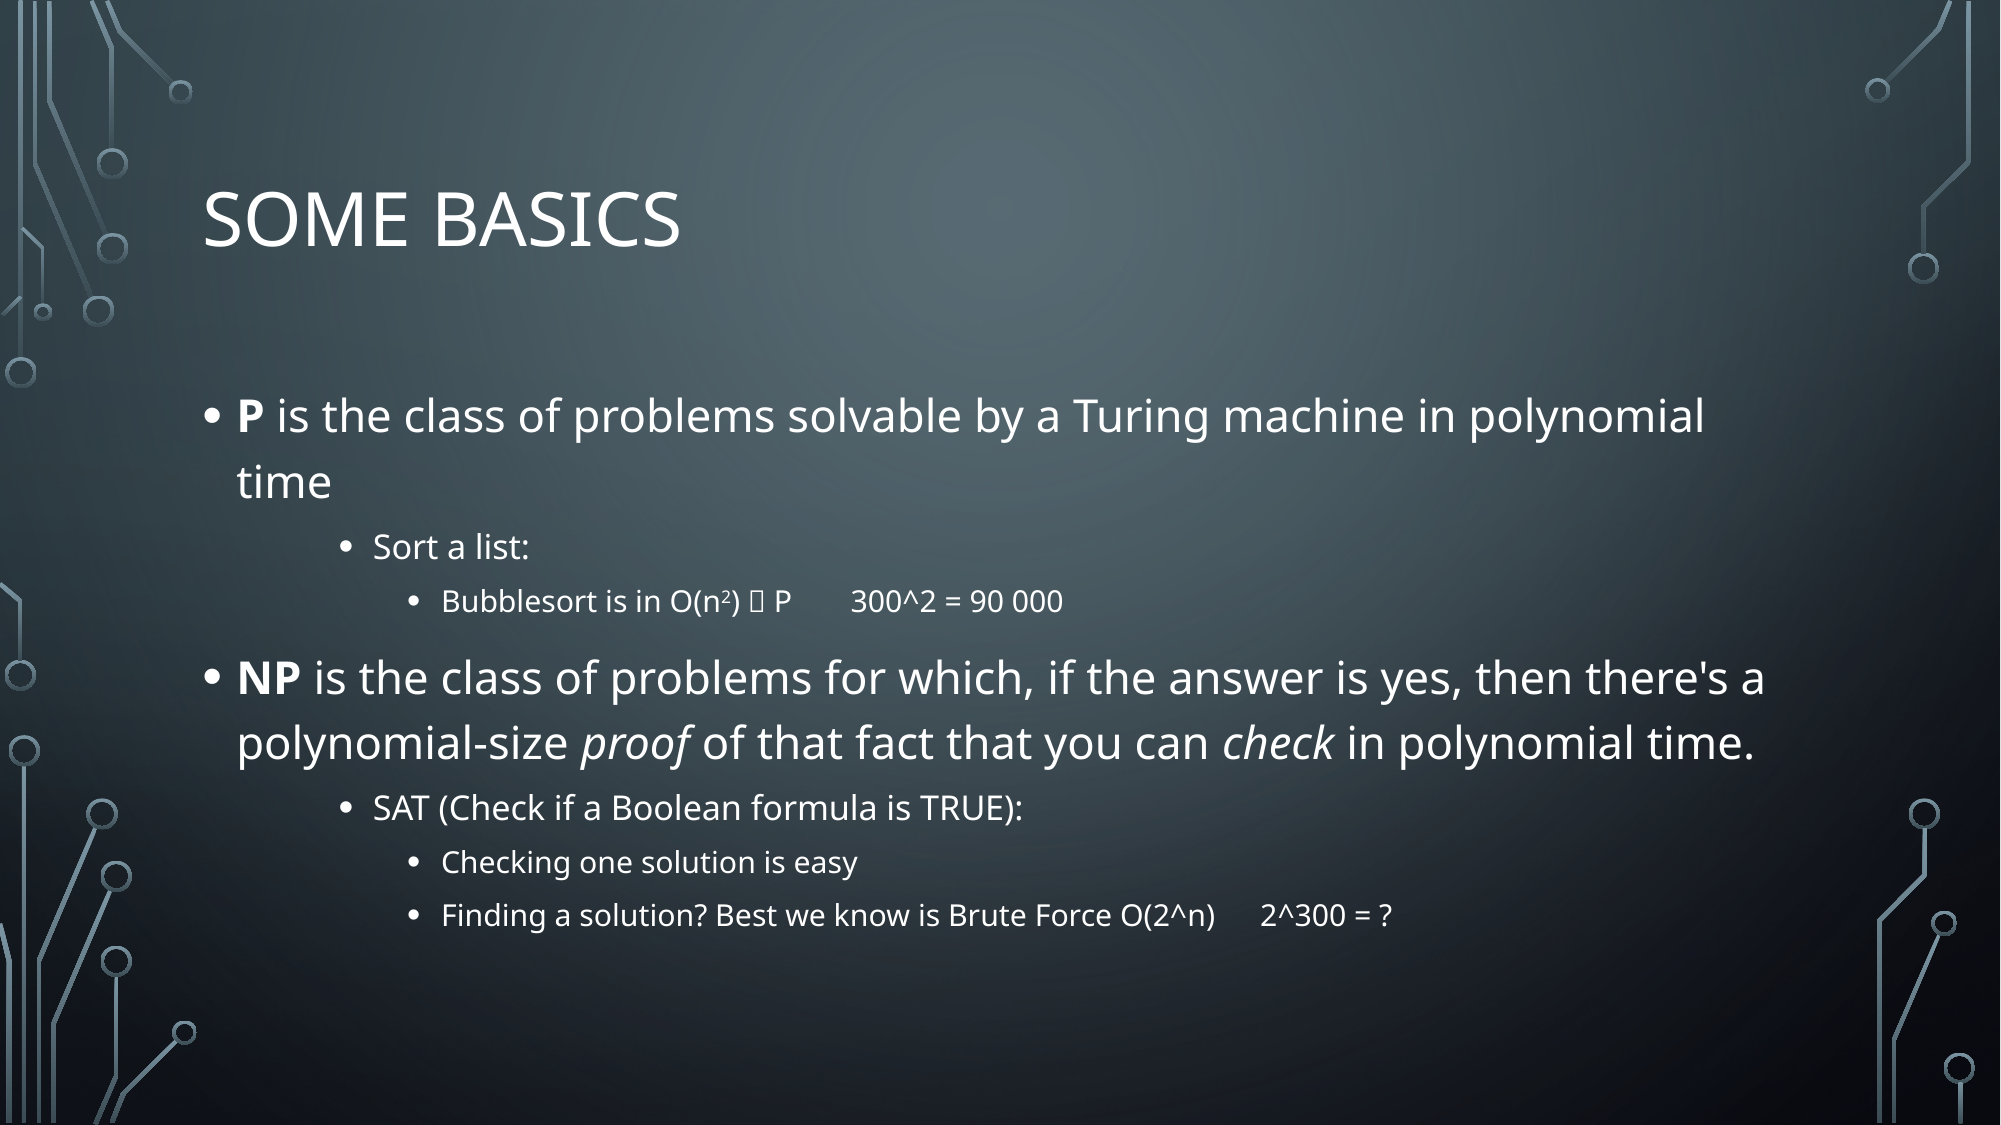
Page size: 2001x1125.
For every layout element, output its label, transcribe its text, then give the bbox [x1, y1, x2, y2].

title Some Basics [187, 101, 1813, 344]
list P is the class of problems solvable by a Turing machine in polynomial time Sort a list: Bubblesort is in O(n2)  P 300^2 = 90 000 NP is the class of problems for which, if the answer is yes, then there's a polynomial-size proof of that fact that you can check in polynomial time. SAT (Check if a Boolean formula is TRUE): Checking one solution is easy Finding a solution? Best we know is Brute Force O(2^n) 2^300 = ? [187, 369, 1813, 950]
